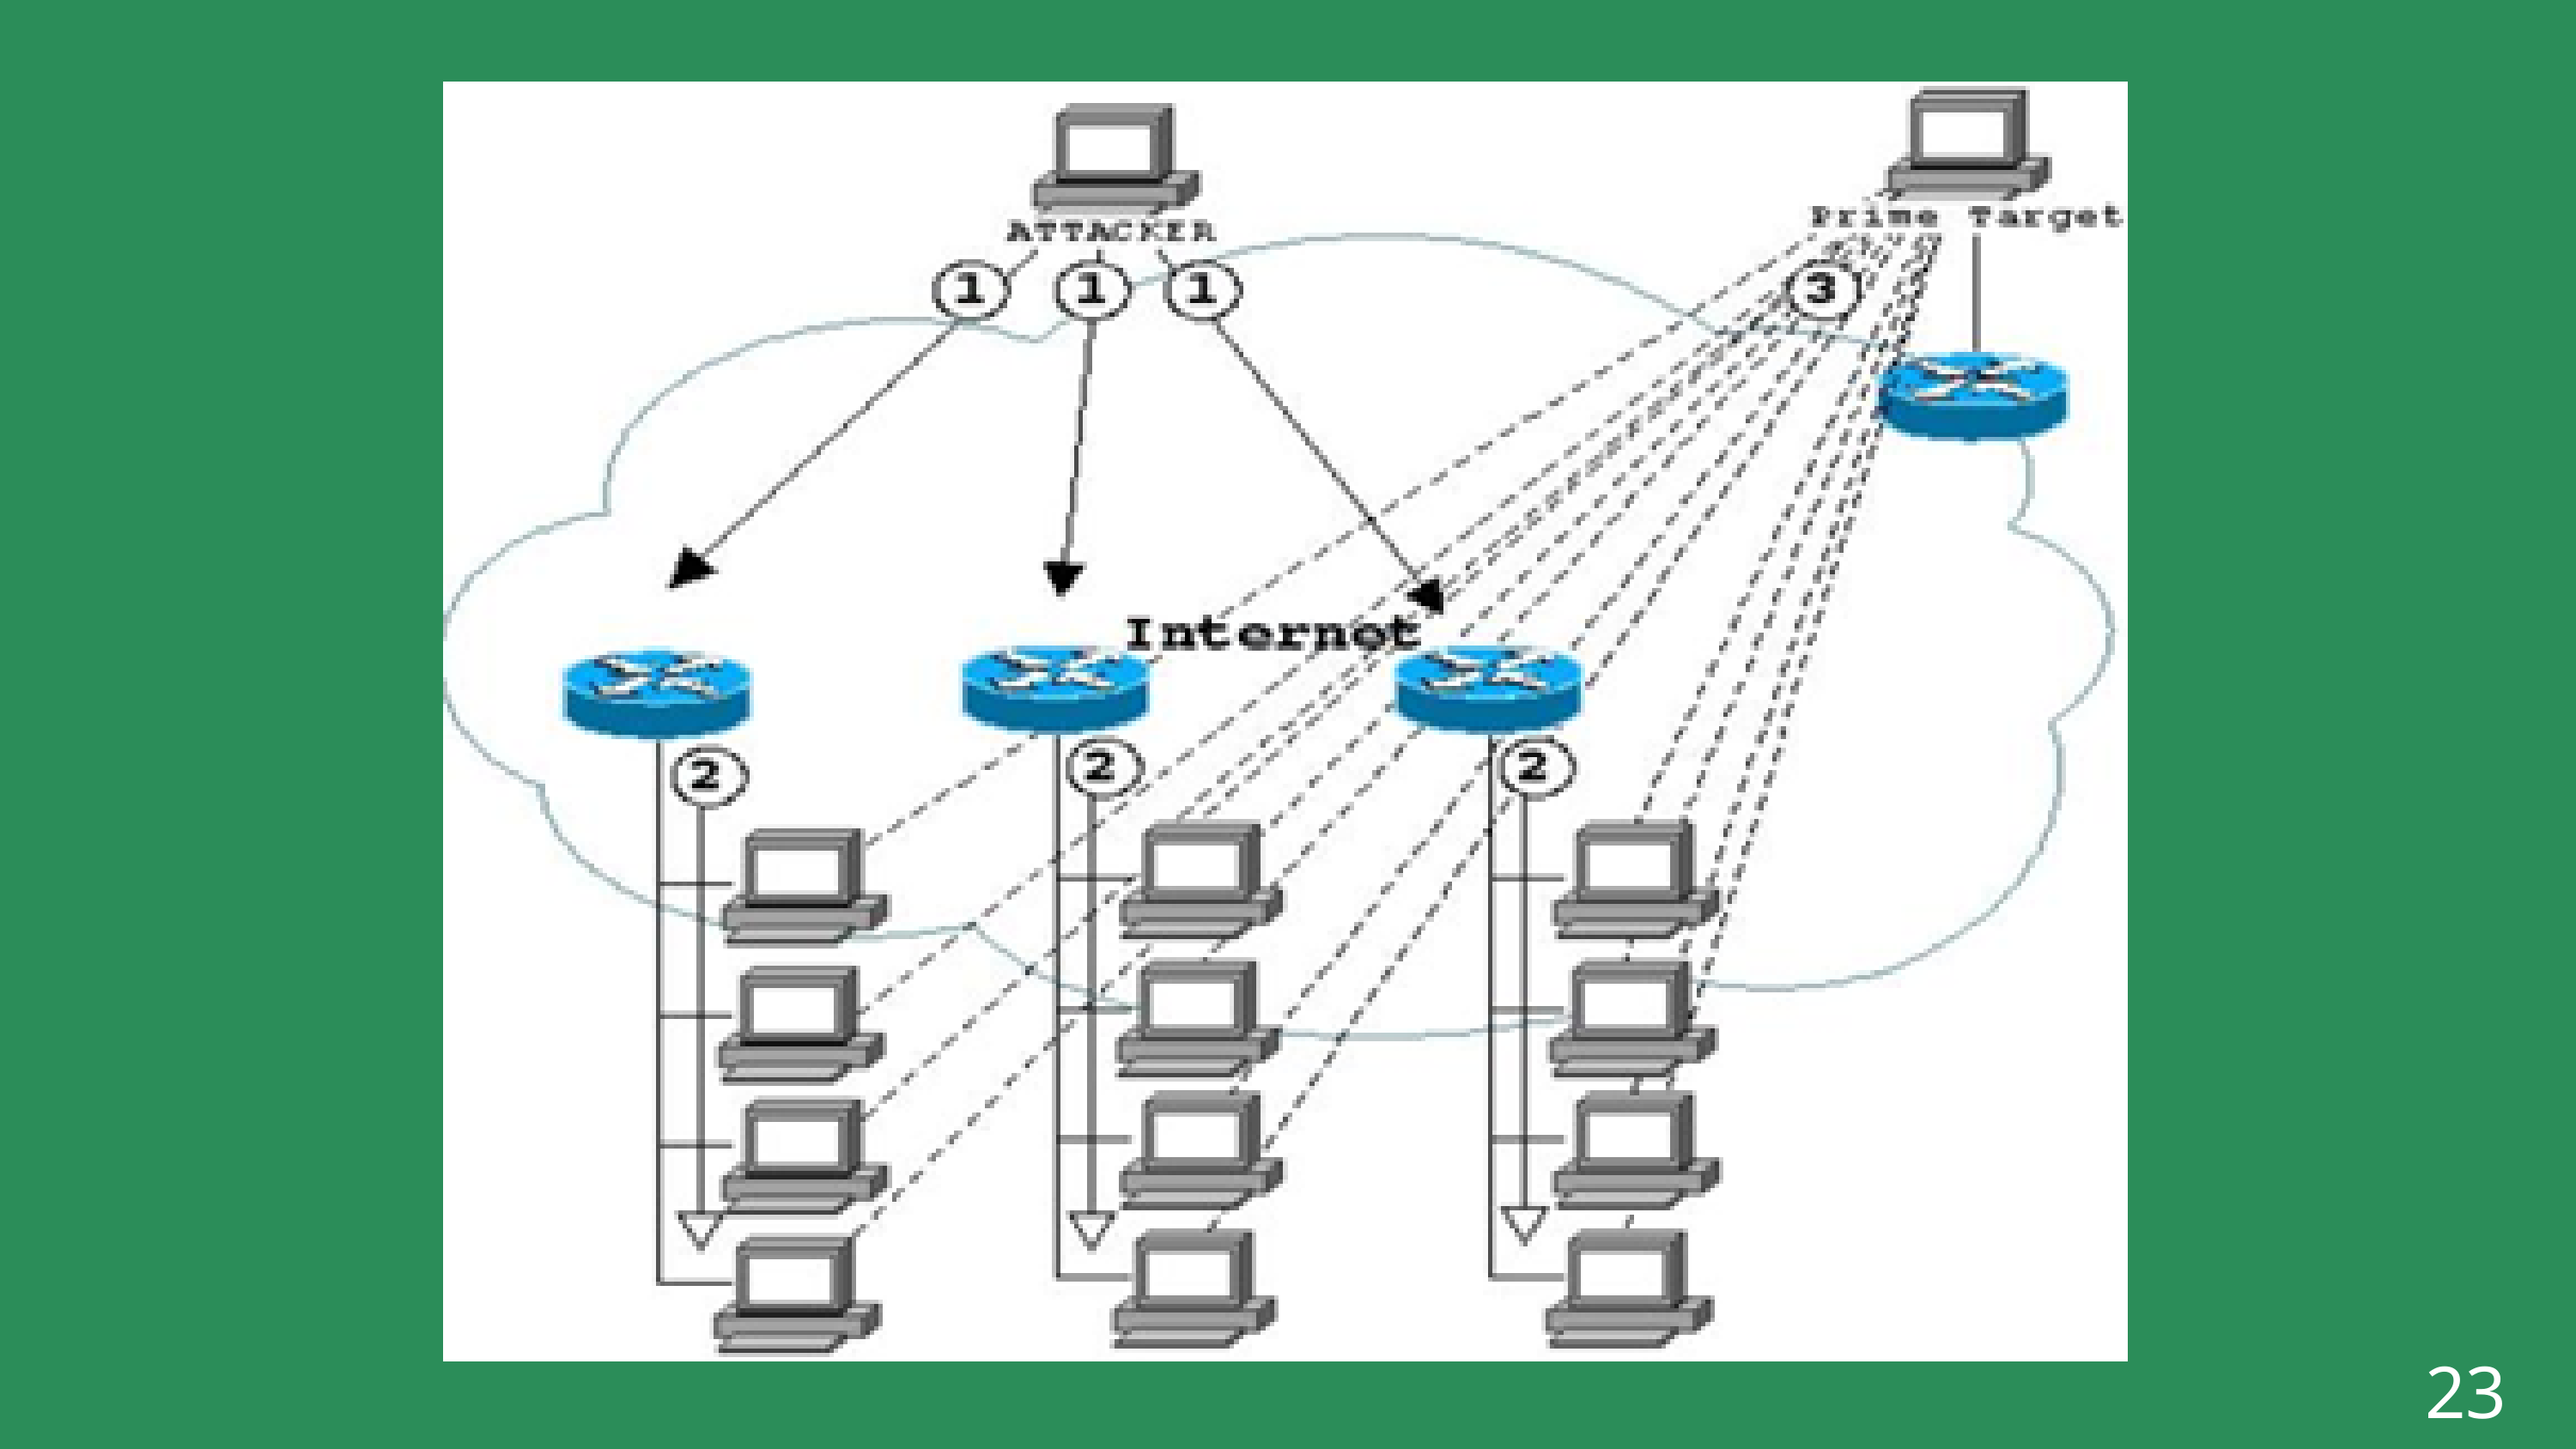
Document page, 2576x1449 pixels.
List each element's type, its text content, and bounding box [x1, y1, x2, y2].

picture [442, 82, 2134, 1367]
text_box 23 [2425, 1332, 2507, 1433]
